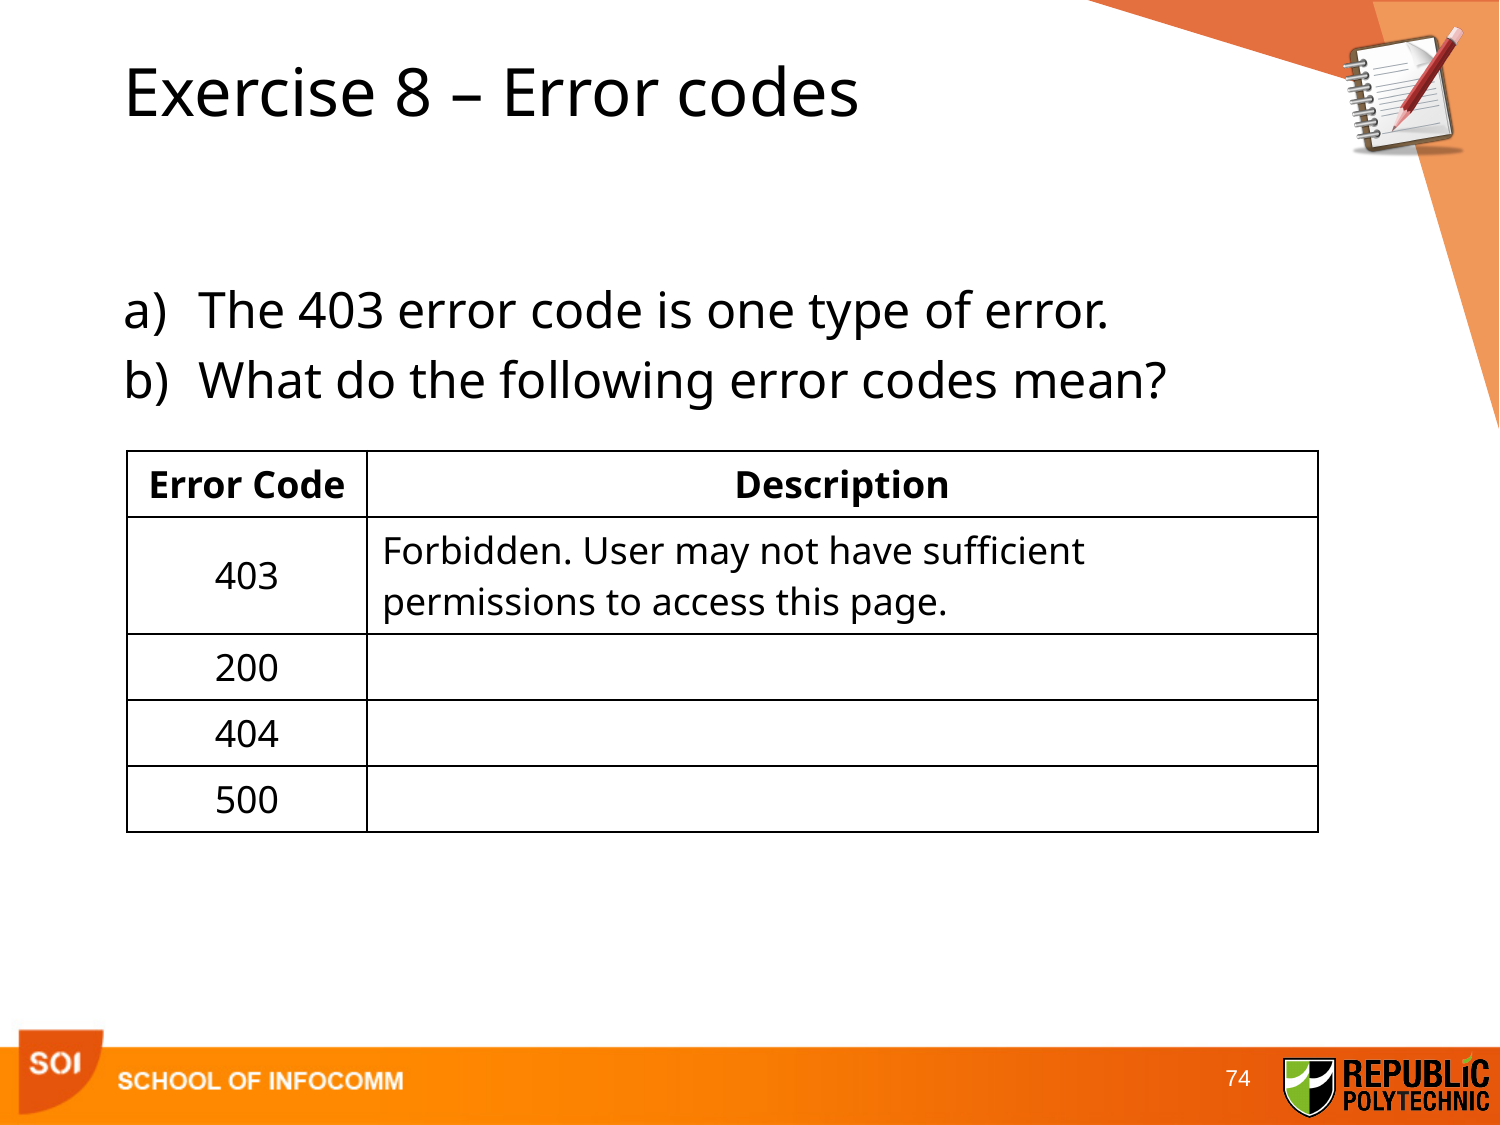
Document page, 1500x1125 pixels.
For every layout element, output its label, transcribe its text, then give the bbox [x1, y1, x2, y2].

table_cell 500 [128, 767, 366, 831]
title Exercise 8 – Error codes [109, 42, 1129, 142]
slide_number 74 [1210, 1056, 1500, 1117]
table_cell 403 [128, 518, 366, 633]
list The 403 error code is one type of error. What do the following error codes mean? [109, 270, 1336, 888]
table_cell [368, 701, 1317, 765]
table_cell [368, 767, 1317, 831]
table_cell [368, 635, 1317, 699]
table_cell 404 [128, 701, 366, 765]
table_cell Forbidden. User may not have sufficient permissions to access this page. [368, 518, 1317, 633]
table_cell 200 [128, 635, 366, 699]
table_header Description [368, 452, 1317, 516]
picture [0, 0, 1500, 1125]
table_header Error Code [128, 452, 366, 516]
